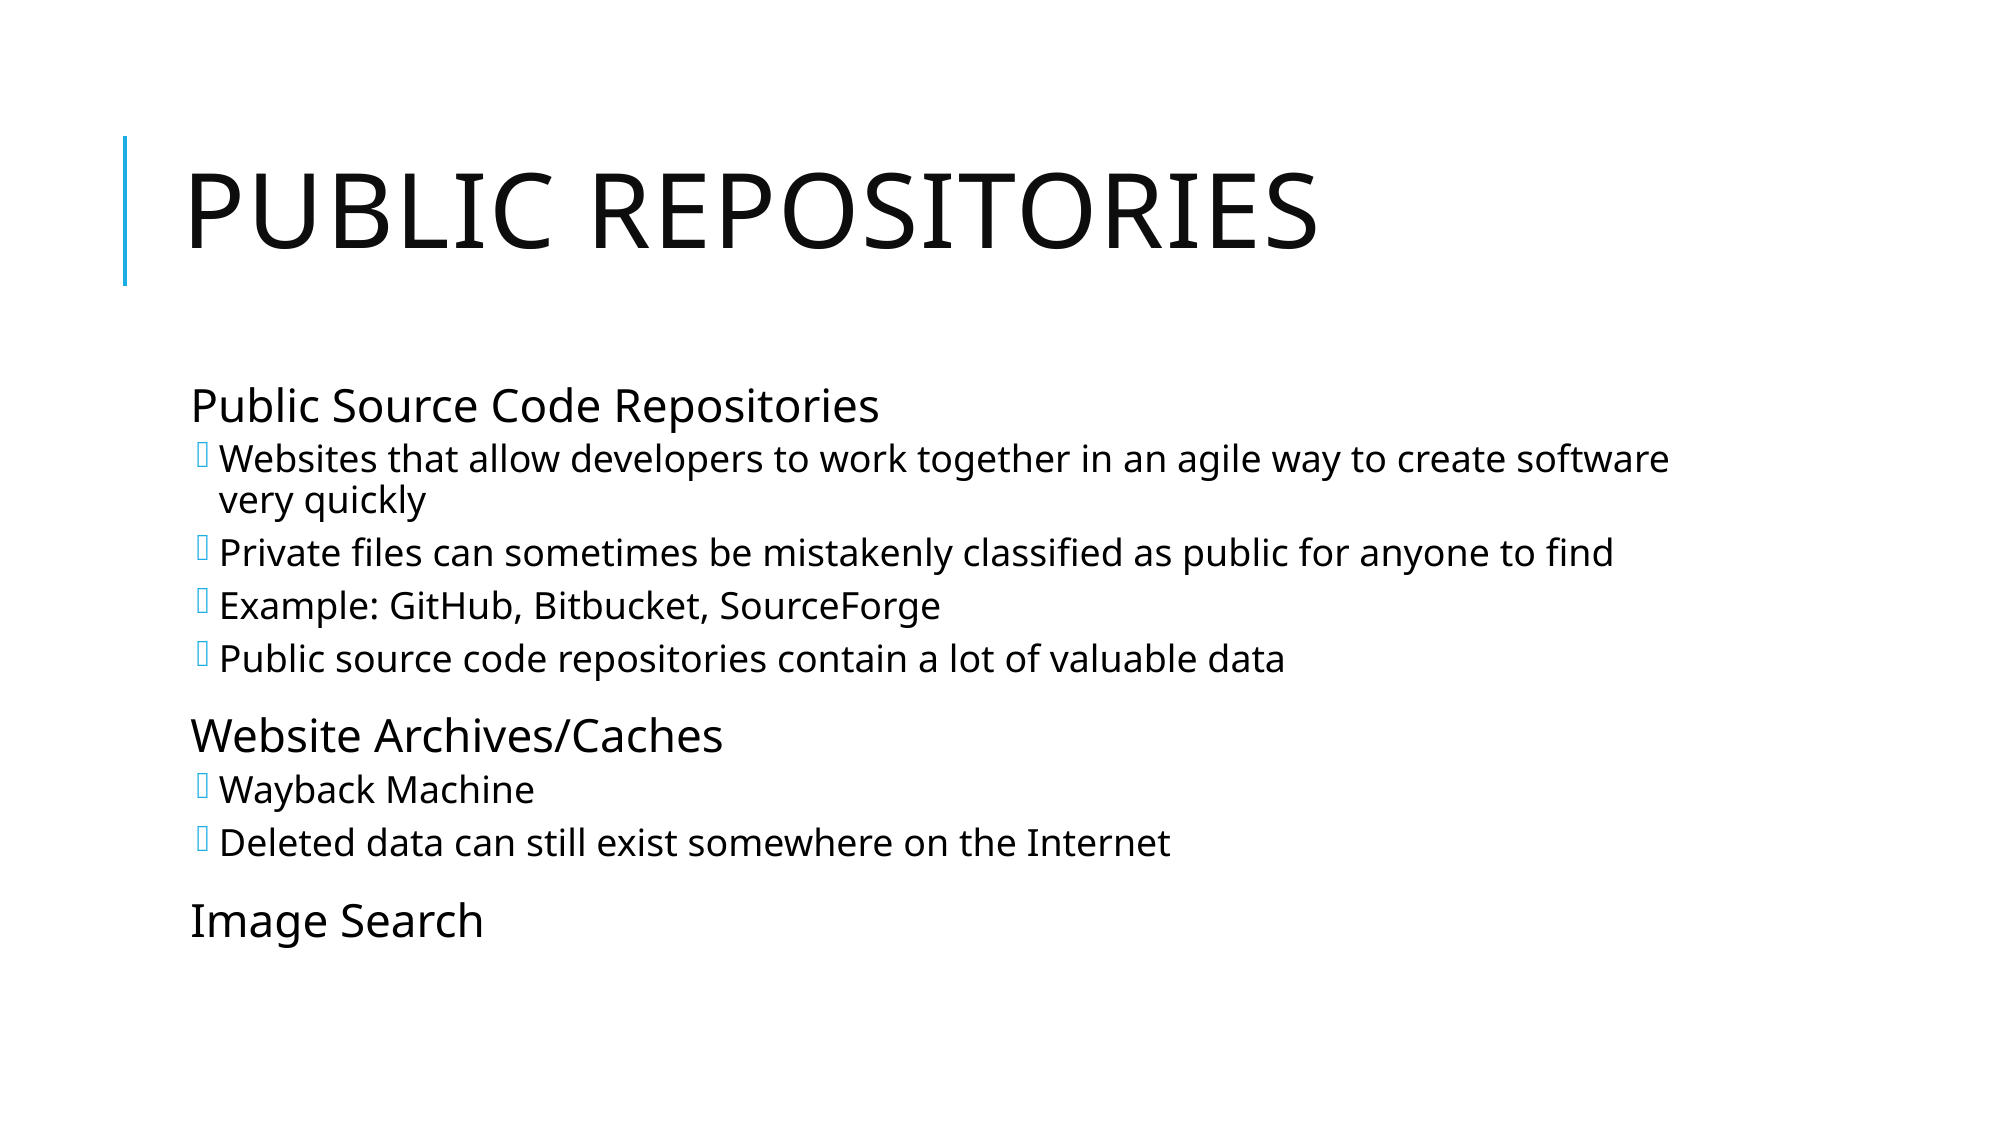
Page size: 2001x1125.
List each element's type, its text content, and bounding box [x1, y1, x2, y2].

list Public Source Code Repositories Websites that allow developers to work together in an agile way to create software very quickly Private files can sometimes be mistakenly classified as public for anyone to find Example: GitHub, Bitbucket, SourceForge Public source code repositories contain a lot of valuable data Website Archives/Caches Wayback Machine Deleted data can still exist somewhere on the Internet Image Search [168, 375, 1763, 1035]
title Public Repositories [168, 96, 1763, 342]
